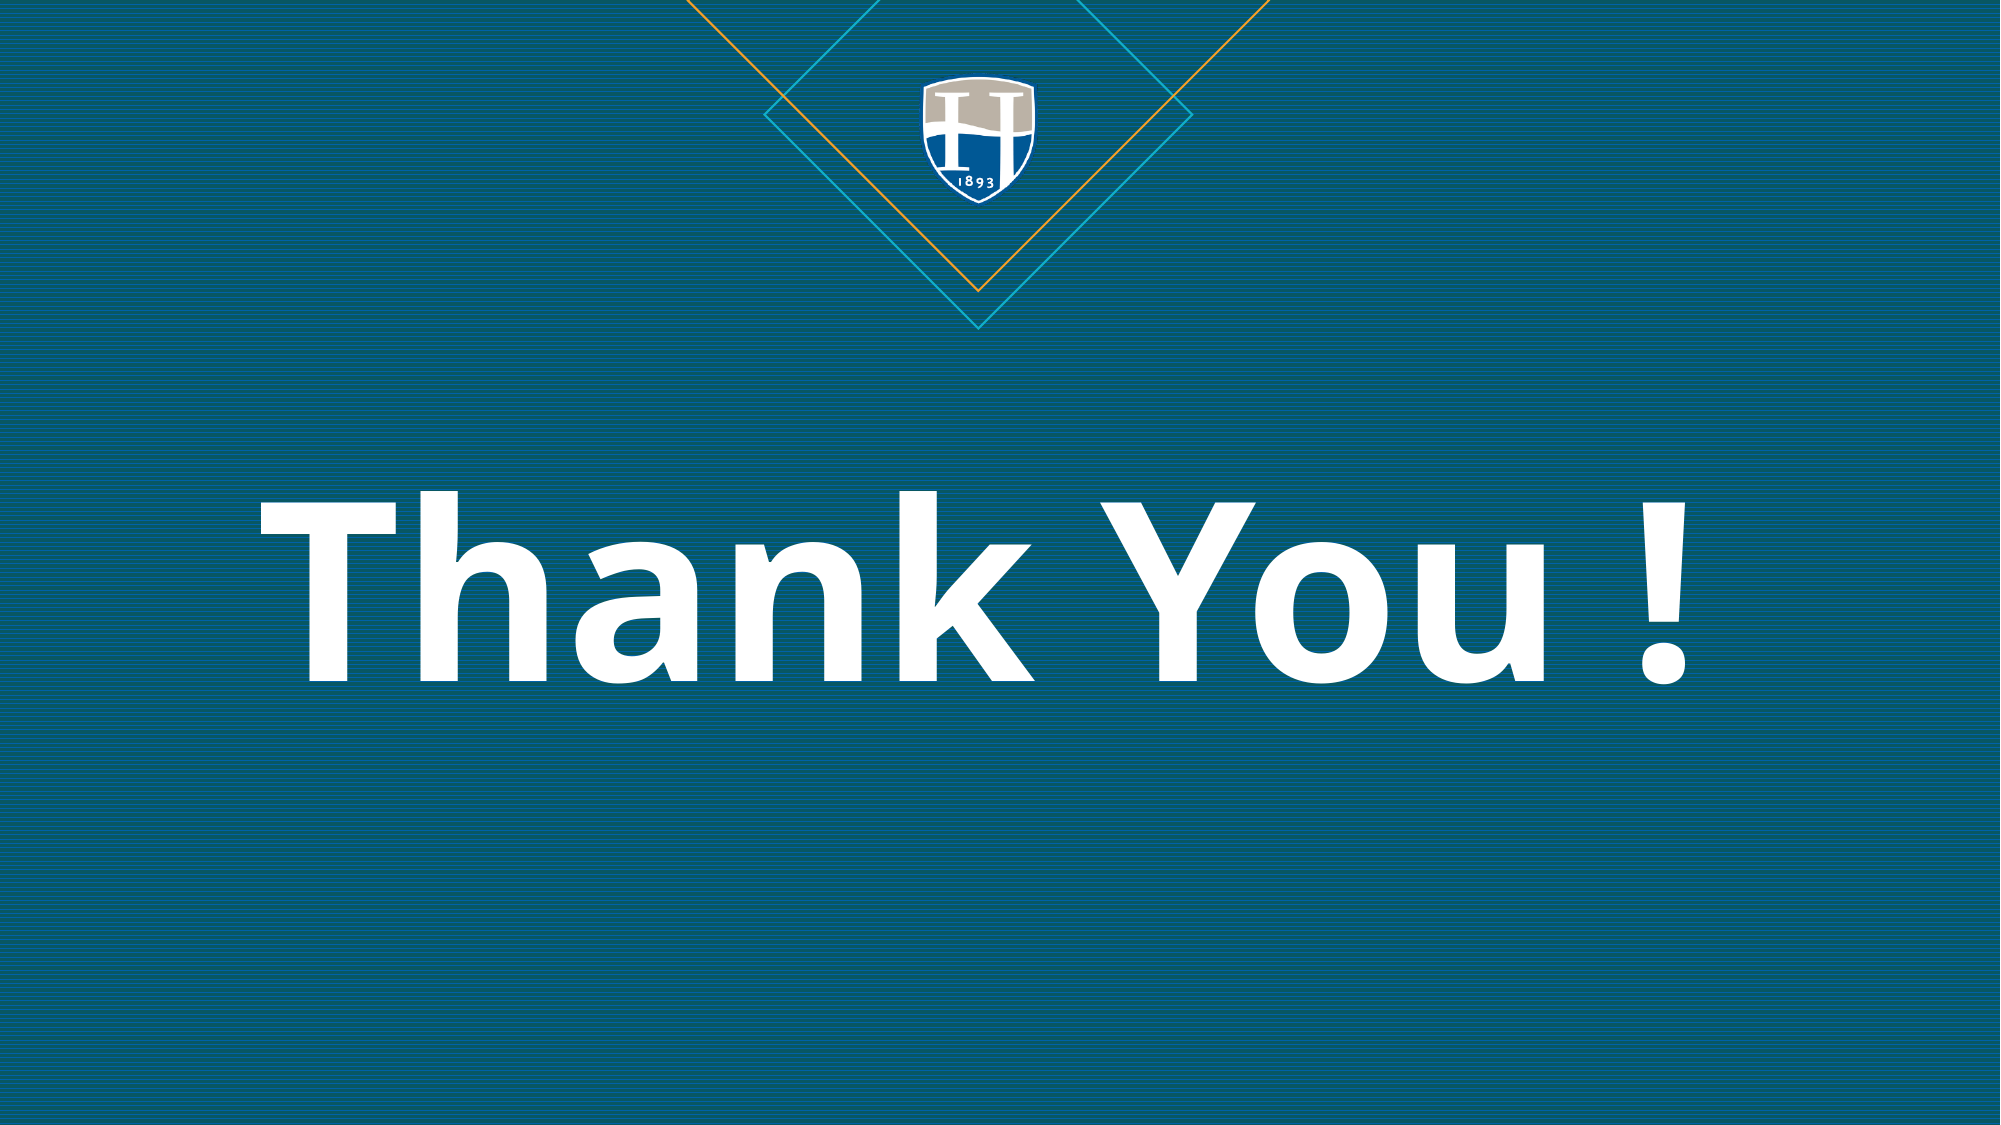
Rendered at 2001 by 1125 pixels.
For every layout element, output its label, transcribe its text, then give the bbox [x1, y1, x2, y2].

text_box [687, 0, 1269, 329]
title Thank You ! [228, 464, 1729, 736]
picture [919, 73, 1038, 207]
